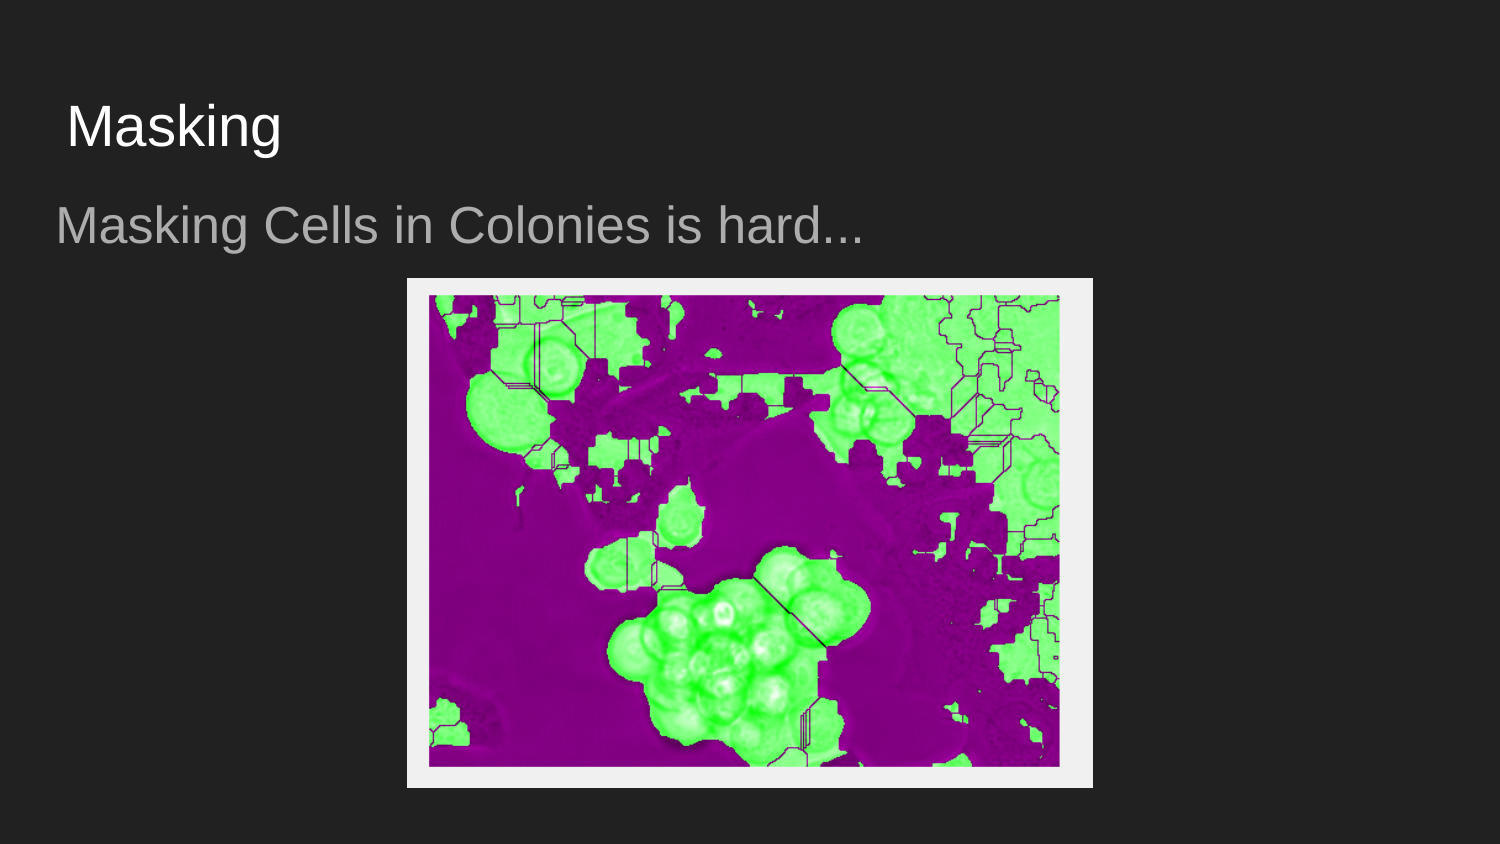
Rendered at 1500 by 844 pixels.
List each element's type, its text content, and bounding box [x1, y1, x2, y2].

picture [407, 278, 1093, 789]
title Masking [51, 72, 1449, 167]
list Masking Cells in Colonies is hard... [40, 166, 1438, 728]
